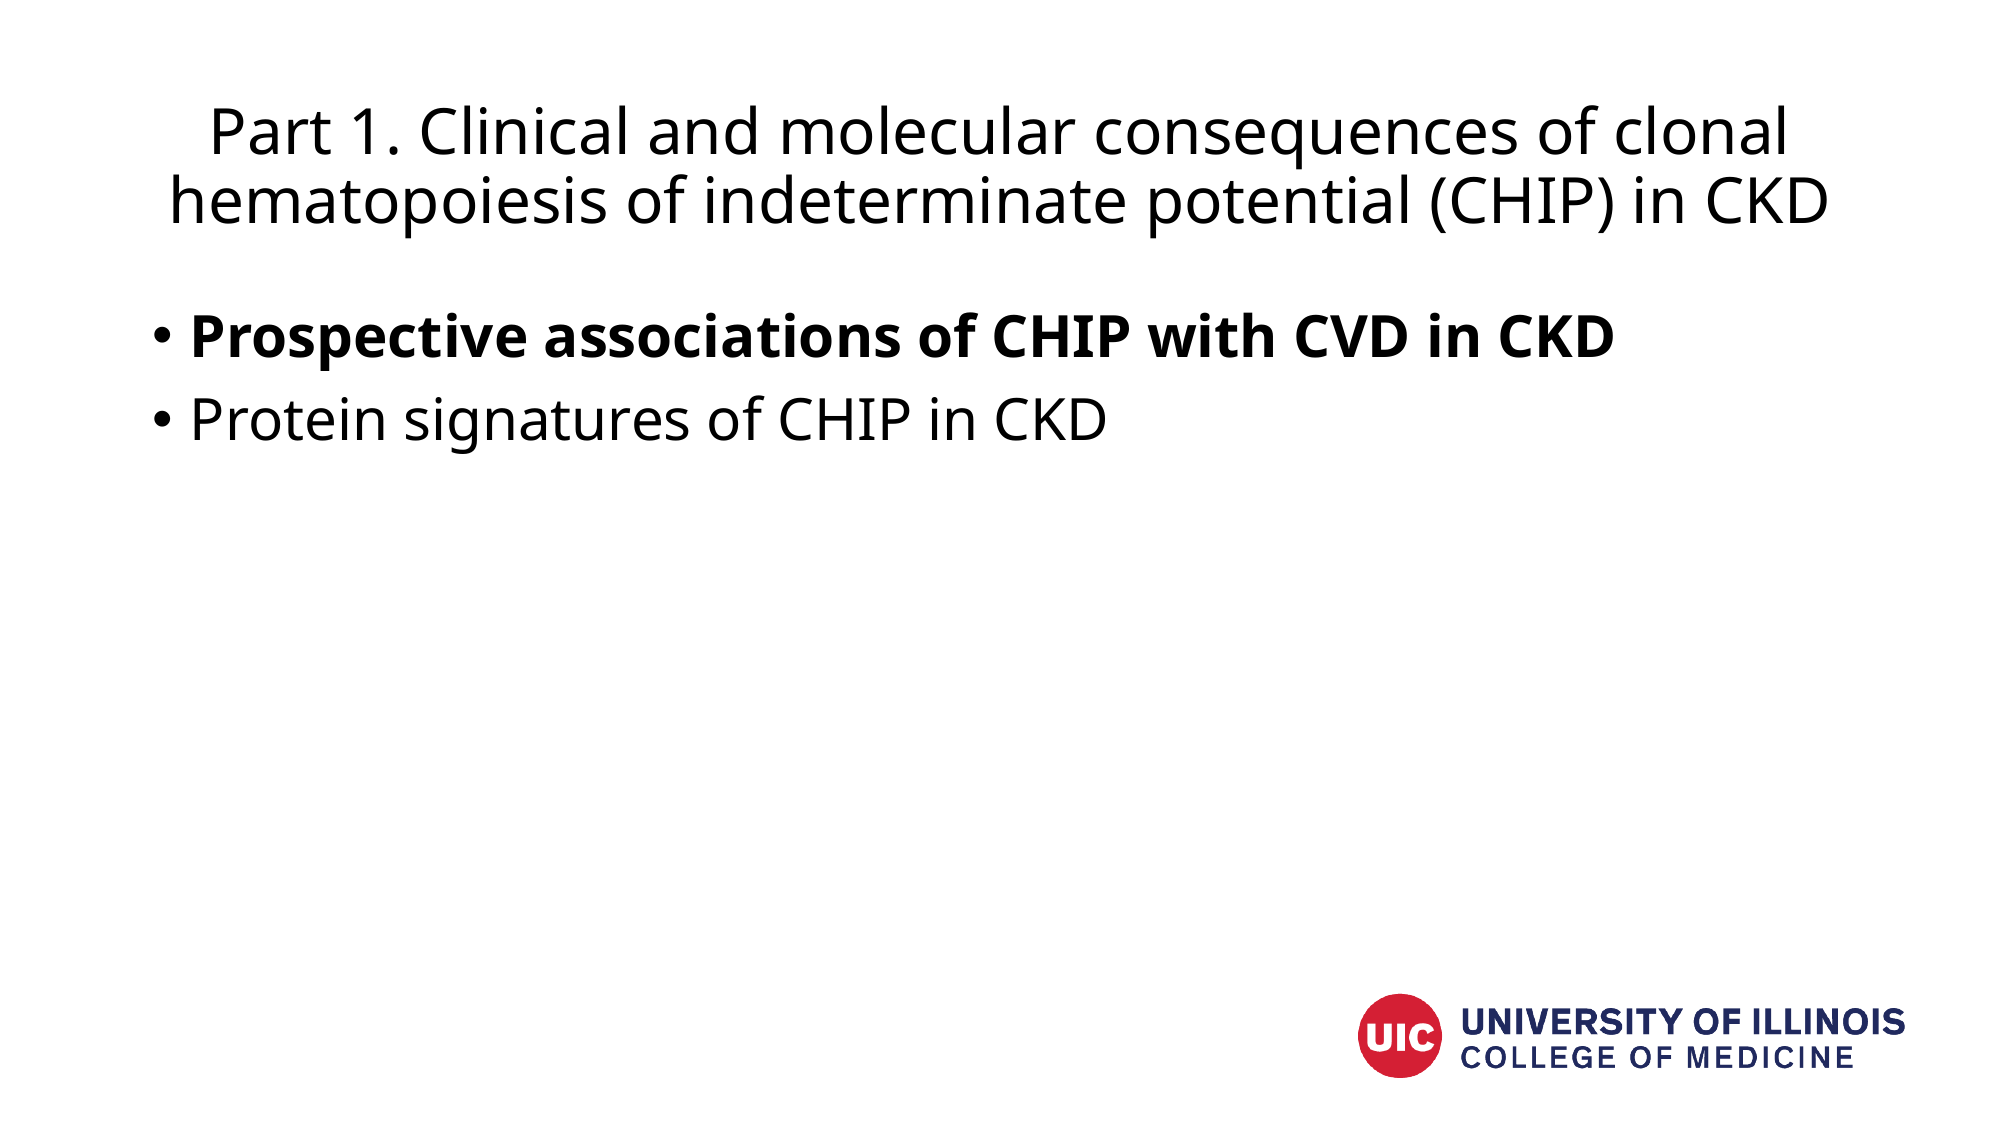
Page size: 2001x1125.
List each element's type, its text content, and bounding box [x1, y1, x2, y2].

title Part 1. Clinical and molecular consequences of clonal hematopoiesis of indeterminate potential (CHIP) in CKD [137, 59, 1863, 278]
list Prospective associations of CHIP with CVD in CKD Protein signatures of CHIP in CKD [137, 299, 1863, 1014]
picture [1358, 992, 1905, 1078]
